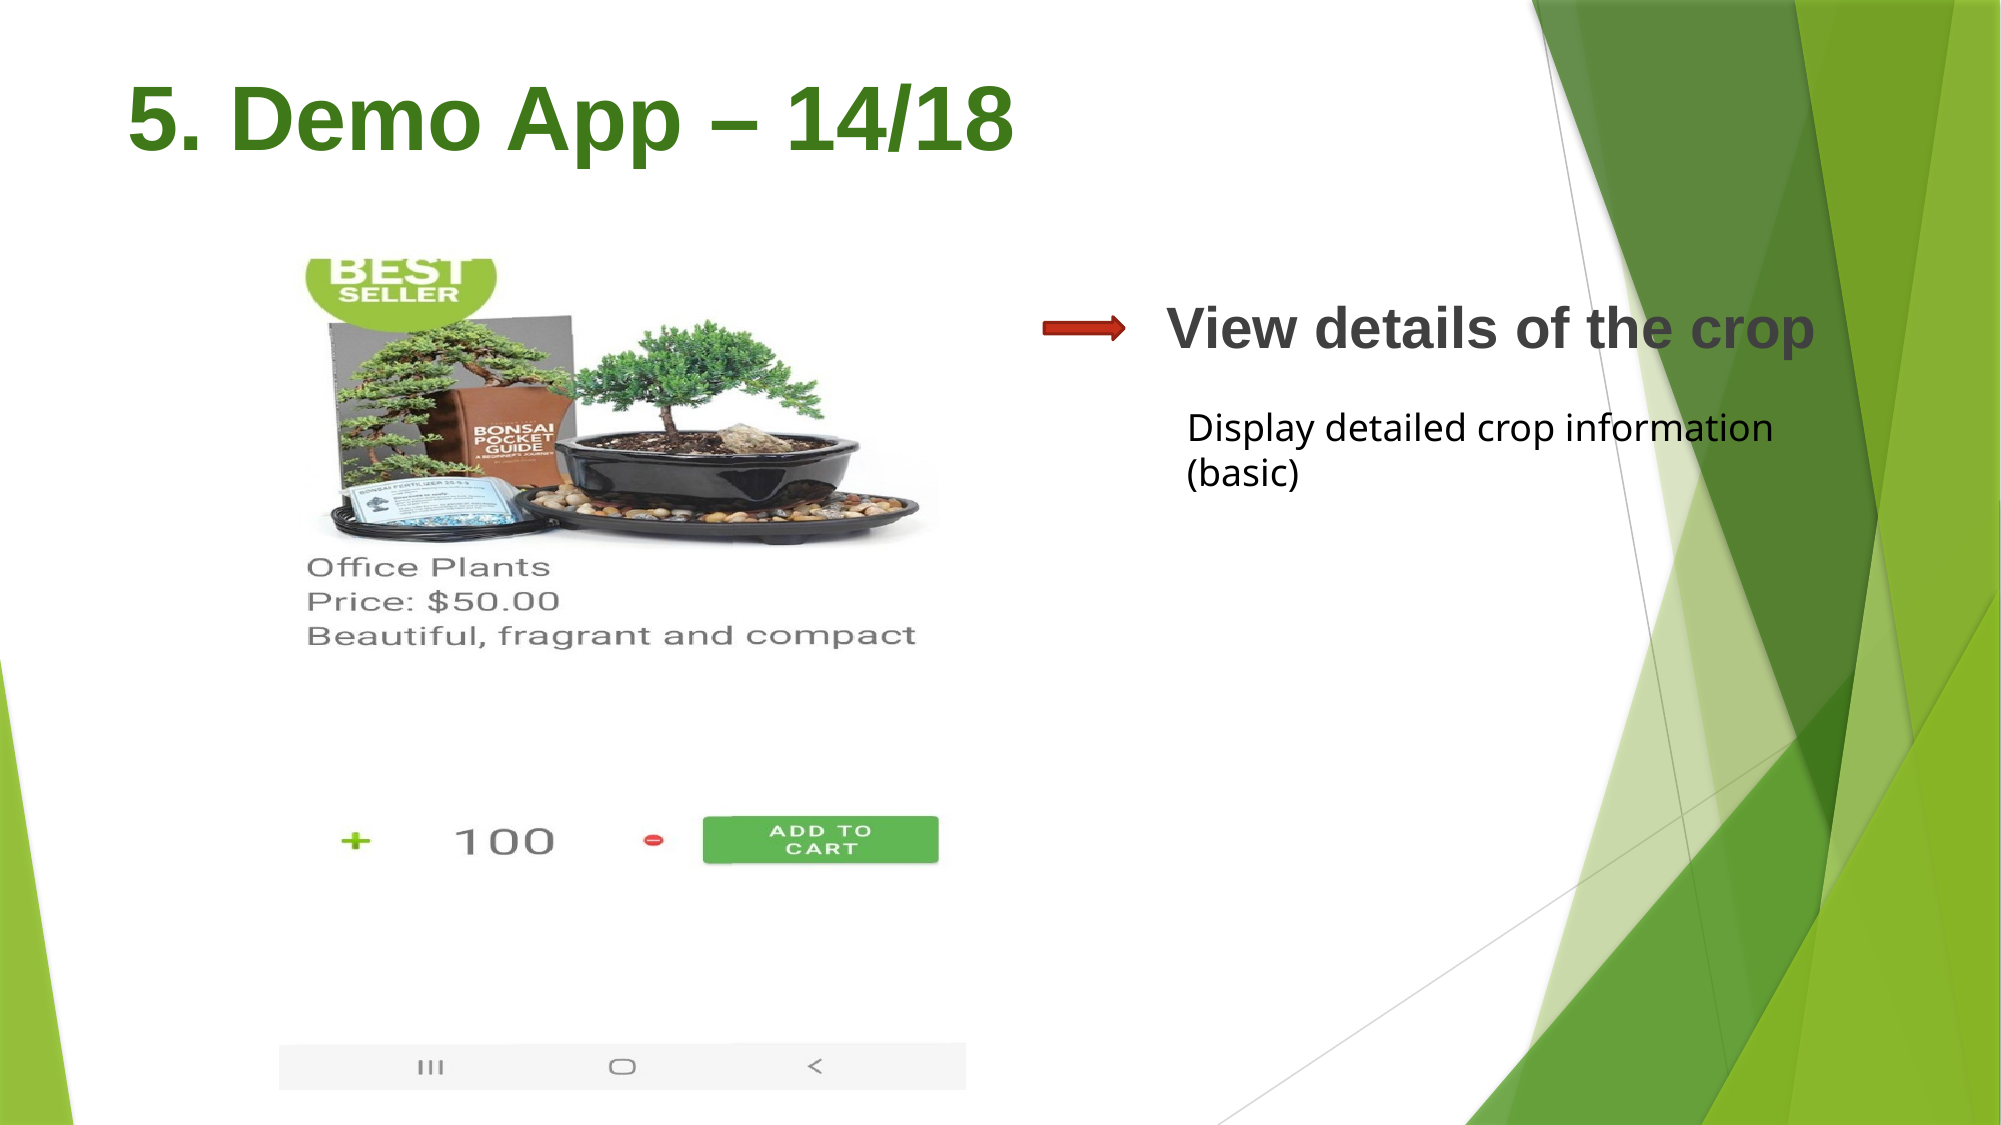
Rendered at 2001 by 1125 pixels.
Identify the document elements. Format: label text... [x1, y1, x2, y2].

picture [279, 205, 966, 1091]
text_box [1042, 315, 1126, 342]
title 5. Demo App – 14/18 [112, 51, 1645, 236]
text_box Display detailed crop information (basic) [1172, 396, 1868, 502]
list View details of the crop [1151, 282, 1868, 397]
